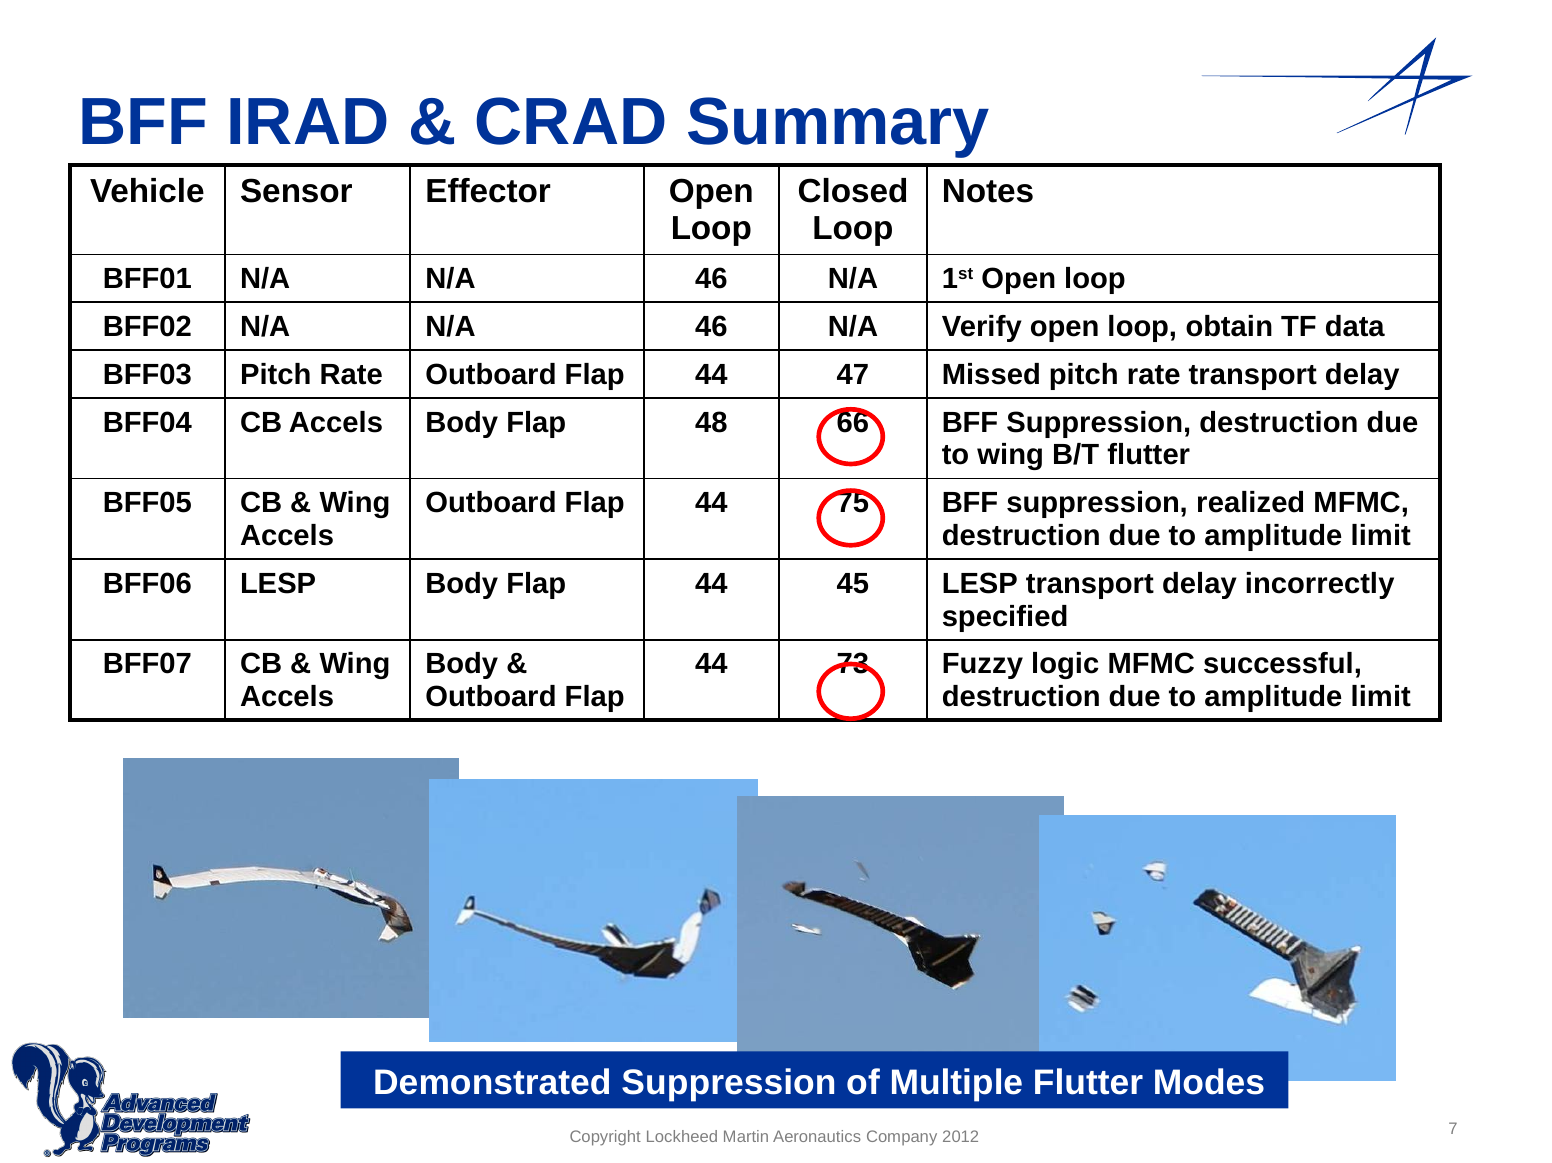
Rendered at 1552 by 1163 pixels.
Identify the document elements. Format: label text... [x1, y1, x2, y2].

table_cell Body Flap [411, 399, 643, 478]
table_cell 75 [780, 479, 926, 558]
title BFF IRAD & CRAD Summary [77, 77, 1320, 163]
table_cell BFF05 [72, 479, 224, 558]
text_box Demonstrated Suppression of Multiple Flutter Modes [340, 1051, 1289, 1109]
table_cell CB Accels [226, 399, 409, 478]
table_cell Pitch Rate [226, 351, 409, 397]
table_cell N/A [411, 255, 643, 301]
table_cell 46 [645, 255, 778, 301]
table_cell BFF07 [72, 641, 224, 718]
table_cell Outboard Flap [411, 351, 643, 397]
table_cell 44 [645, 351, 778, 397]
table_cell 46 [645, 303, 778, 349]
table_cell Outboard Flap [411, 479, 643, 558]
table_cell BFF04 [72, 399, 224, 478]
picture [123, 758, 1396, 1082]
table_cell BFF03 [72, 351, 224, 397]
table_header Sensor [226, 167, 409, 254]
table_cell LESP transport delay incorrectly specified [928, 560, 1438, 639]
table_cell N/A [411, 303, 643, 349]
table_cell N/A [780, 255, 926, 301]
table_cell N/A [226, 303, 409, 349]
table_cell Missed pitch rate transport delay [928, 351, 1438, 397]
table_cell BFF02 [72, 303, 224, 349]
table_cell Fuzzy logic MFMC successful, destruction due to amplitude limit [928, 641, 1438, 718]
table_cell Body & Outboard Flap [411, 641, 643, 718]
table_cell N/A [780, 303, 926, 349]
table_cell 73 [780, 641, 926, 718]
table_cell 66 [780, 399, 926, 478]
table_cell LESP [226, 560, 409, 639]
table_header Notes [928, 167, 1438, 254]
table_cell CB & Wing Accels [226, 641, 409, 718]
table_cell BFF suppression, realized MFMC, destruction due to amplitude limit [928, 479, 1438, 558]
table_cell 1st Open loop [928, 255, 1438, 301]
table_cell N/A [226, 255, 409, 301]
table_cell BFF Suppression, destruction due to wing B/T flutter [928, 399, 1438, 478]
table_cell 48 [645, 399, 778, 478]
table_cell BFF01 [72, 255, 224, 301]
table_cell Body Flap [411, 560, 643, 639]
table_cell 44 [645, 641, 778, 718]
picture [10, 1042, 251, 1160]
table_cell 45 [780, 560, 926, 639]
table_cell 47 [780, 351, 926, 397]
table_cell Verify open loop, obtain TF data [928, 303, 1438, 349]
table_cell BFF06 [72, 560, 224, 639]
table_cell CB & Wing Accels [226, 479, 409, 558]
text_box [818, 664, 883, 719]
text_box [818, 409, 883, 464]
table_header Open Loop [645, 167, 778, 254]
table_header Closed Loop [780, 167, 926, 254]
text_box [818, 490, 883, 546]
table_header Effector [411, 167, 643, 254]
table_header Vehicle [72, 167, 224, 254]
table_cell 44 [645, 479, 778, 558]
table_cell 44 [645, 560, 778, 639]
